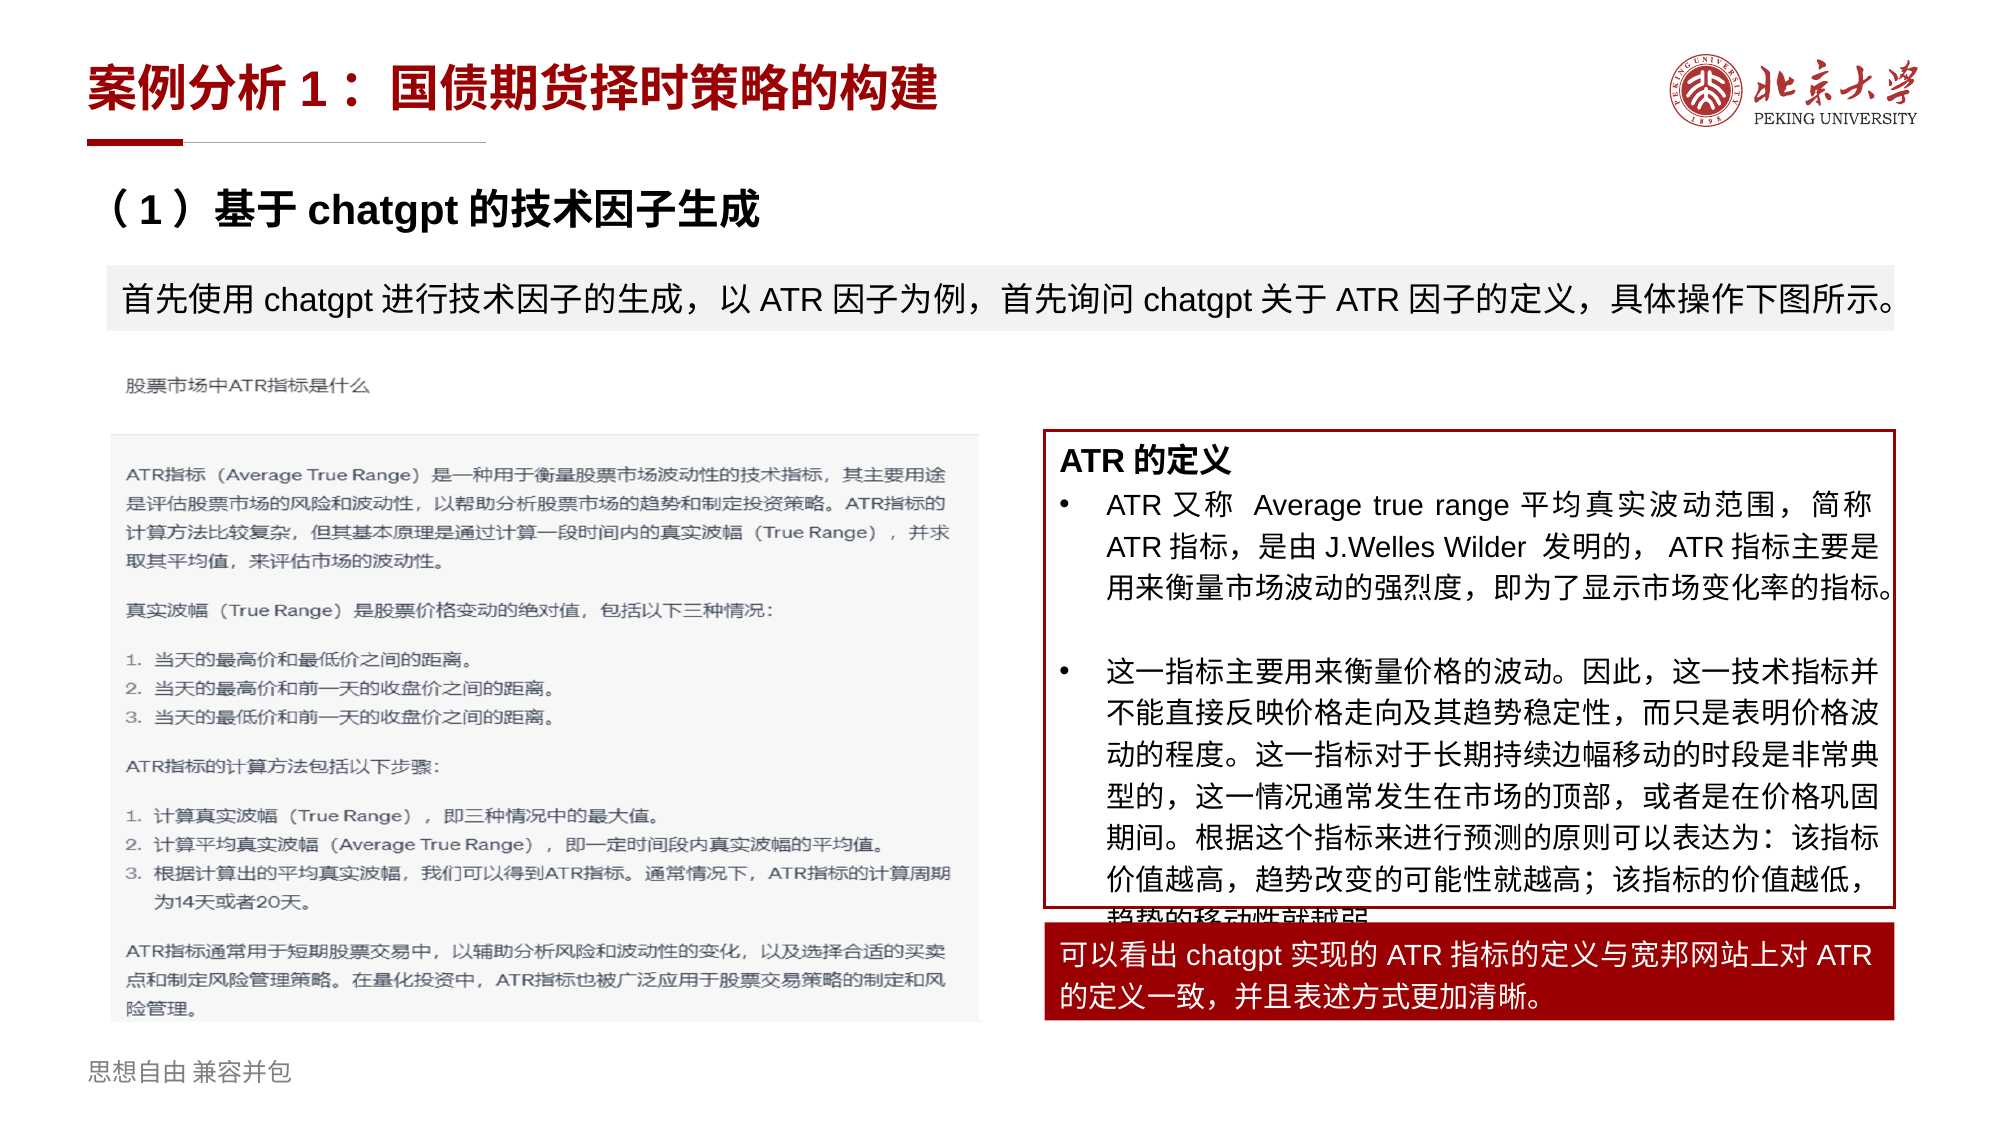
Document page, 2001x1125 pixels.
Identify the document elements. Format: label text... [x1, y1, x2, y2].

text_box 首先使用chatgpt进行技术因子的生成，以ATR因子为例，首先询问chatgpt关于ATR因子的定义，具体操作下图所示。 [106, 264, 1896, 332]
text_box 可以看出chatgpt实现的ATR指标的定义与宽邦网站上对ATR的定义一致，并且表述方式更加清晰。 [1044, 922, 1895, 1021]
text_box （1）基于chatgpt的技术因子生成 [72, 175, 1073, 241]
picture [106, 368, 983, 1022]
title 案例分析1：国债期货择时策略的构建 [72, 39, 1559, 142]
text_box ATR的定义 ATR又称 Average true range平均真实波动范围，简称ATR指标，是由J.Welles Wilder 发明的，ATR指标主要是用来衡量市场波动的强烈度，即为了显示市场变化率的指标。 这一指标主要用来衡量价格的波动。因此，这一技术指标并不能直接反映价格走向及其趋势稳定性，而只是表明价格波动的程度。这一指标对于长期持续边幅移动的时段是非常典型的，这一情况通常发生在市场的顶部，或者是在价格巩固期间。根据这个指标来进行预测的原则可以表达为：该指标价值越高，趋势改变的可能性就越高；该指标的价值越低，趋势的移动性就越弱。 [1043, 429, 1896, 909]
